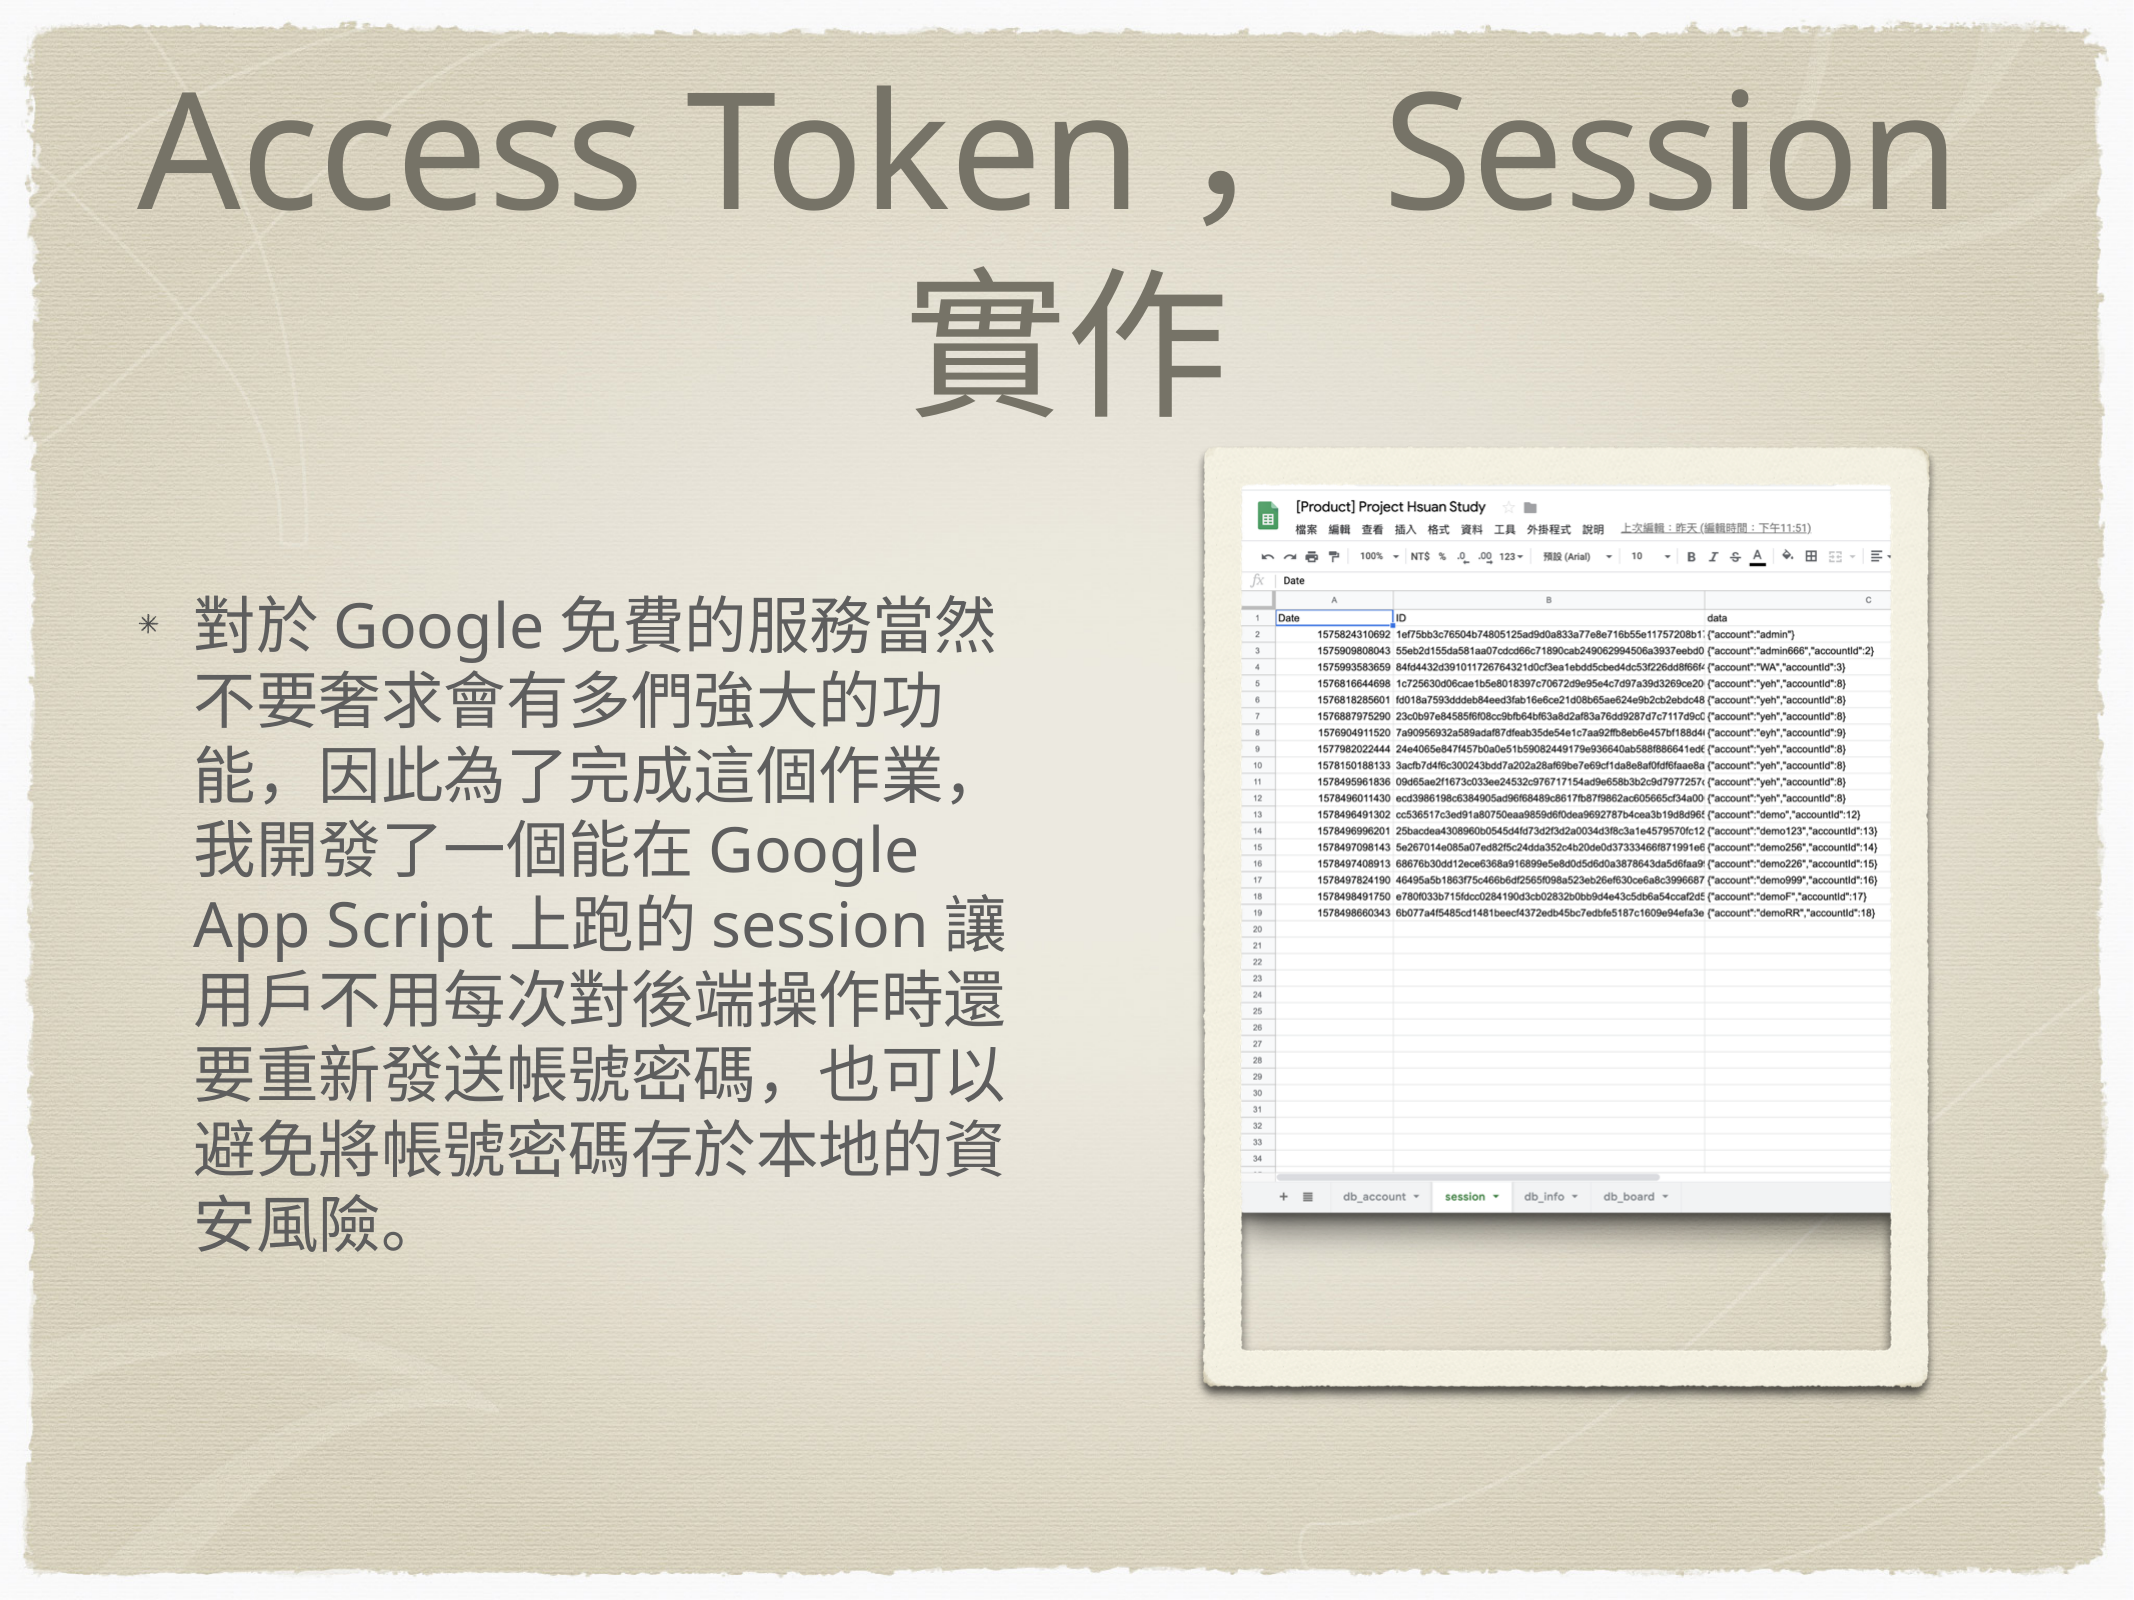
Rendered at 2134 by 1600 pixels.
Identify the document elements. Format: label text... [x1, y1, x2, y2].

list 對於Google免費的服務當然不要奢求會有多們強大的功能，因此為了完成這個作業，我開發了一個能在Google App Script上跑的session讓用戶不用每次對後端操作時還要重新發送帳號密碼，也可以避免將帳號密碼存於本地的資安風險。 [128, 453, 1030, 1393]
title Access Token，Session實作 [128, 41, 2005, 443]
picture [0, 0, 2134, 1600]
